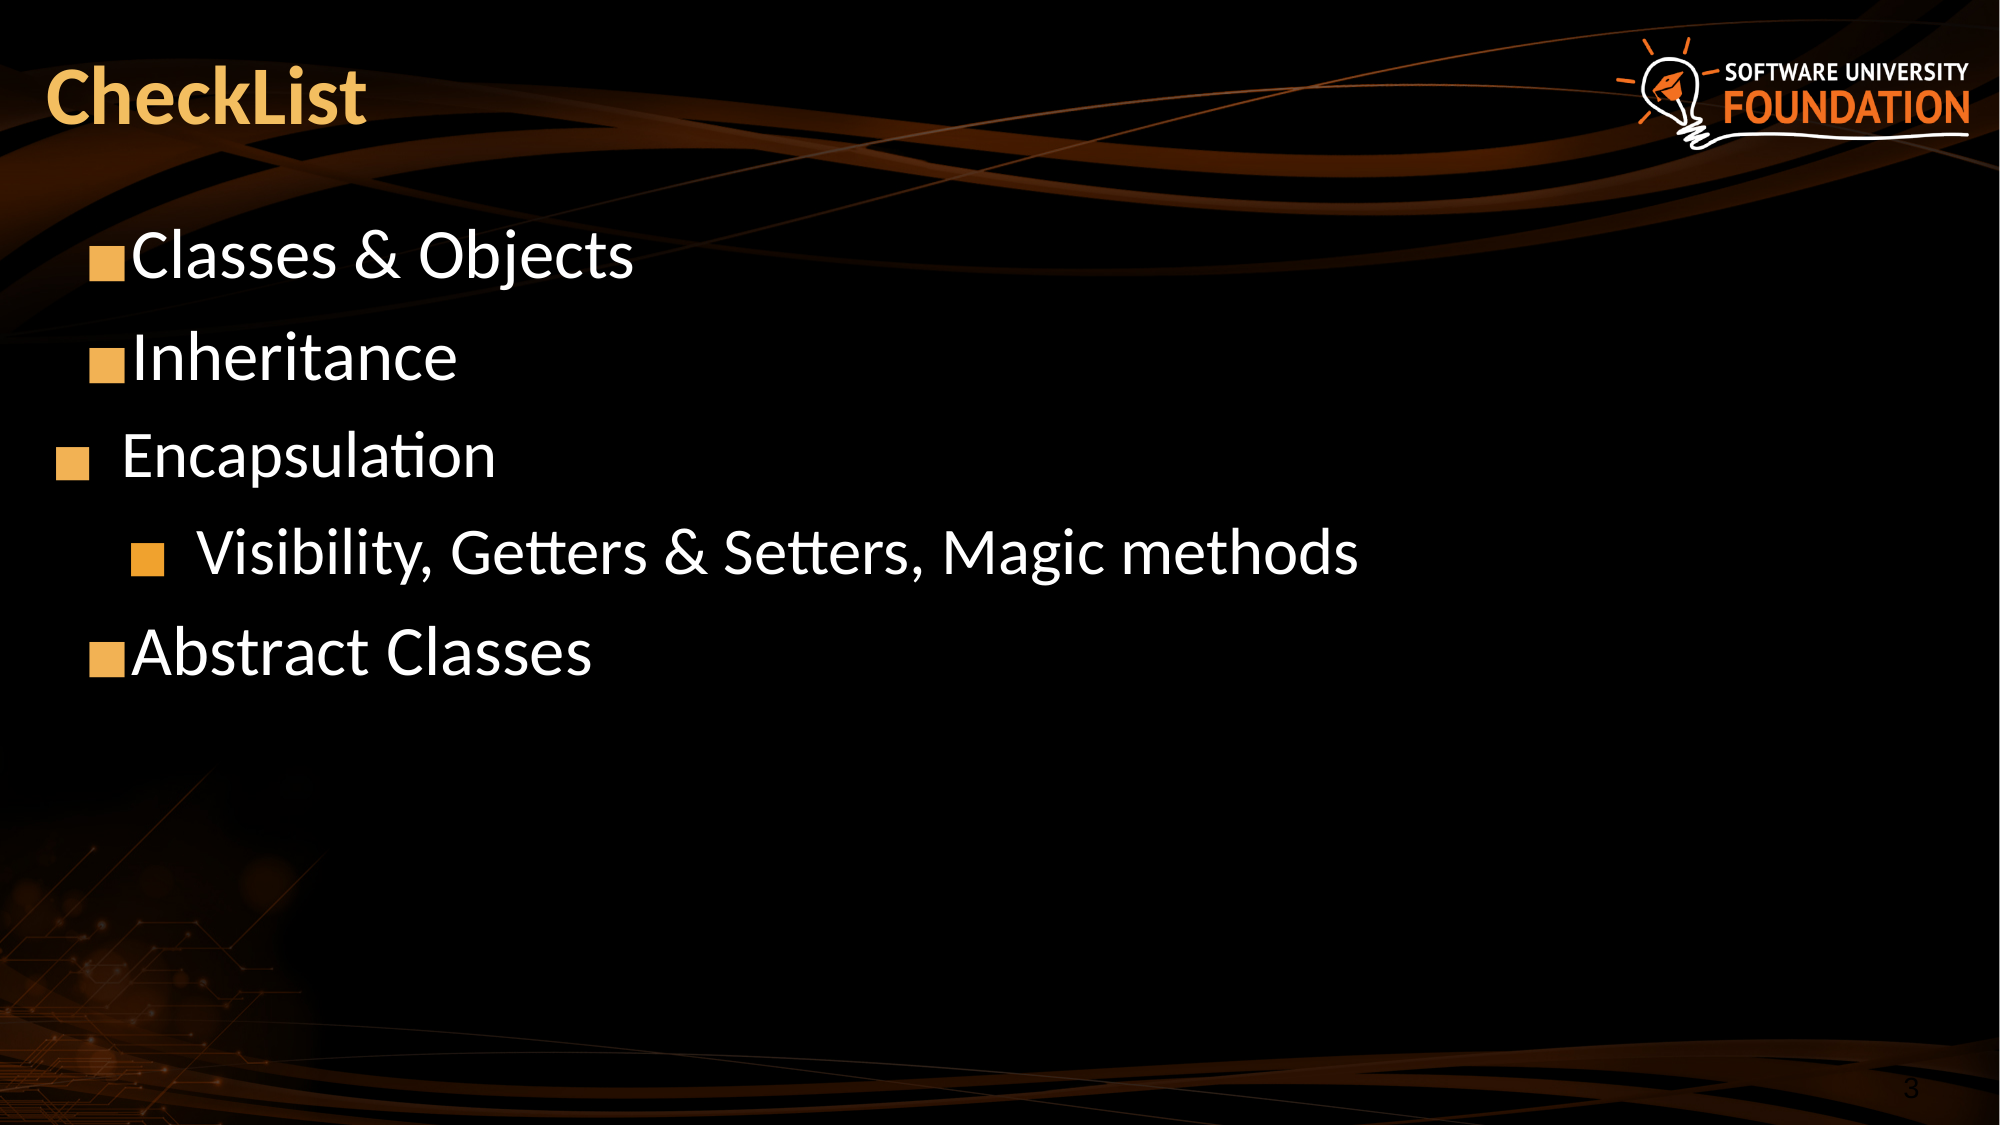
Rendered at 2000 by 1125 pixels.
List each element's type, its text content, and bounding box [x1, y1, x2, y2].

picture [0, 0, 2000, 1125]
title CheckList [30, 6, 1602, 189]
list Classes & Objects Inheritance Encapsulation Visibility, Getters & Setters, Magic methods Abstract Classes [31, 188, 1968, 1103]
